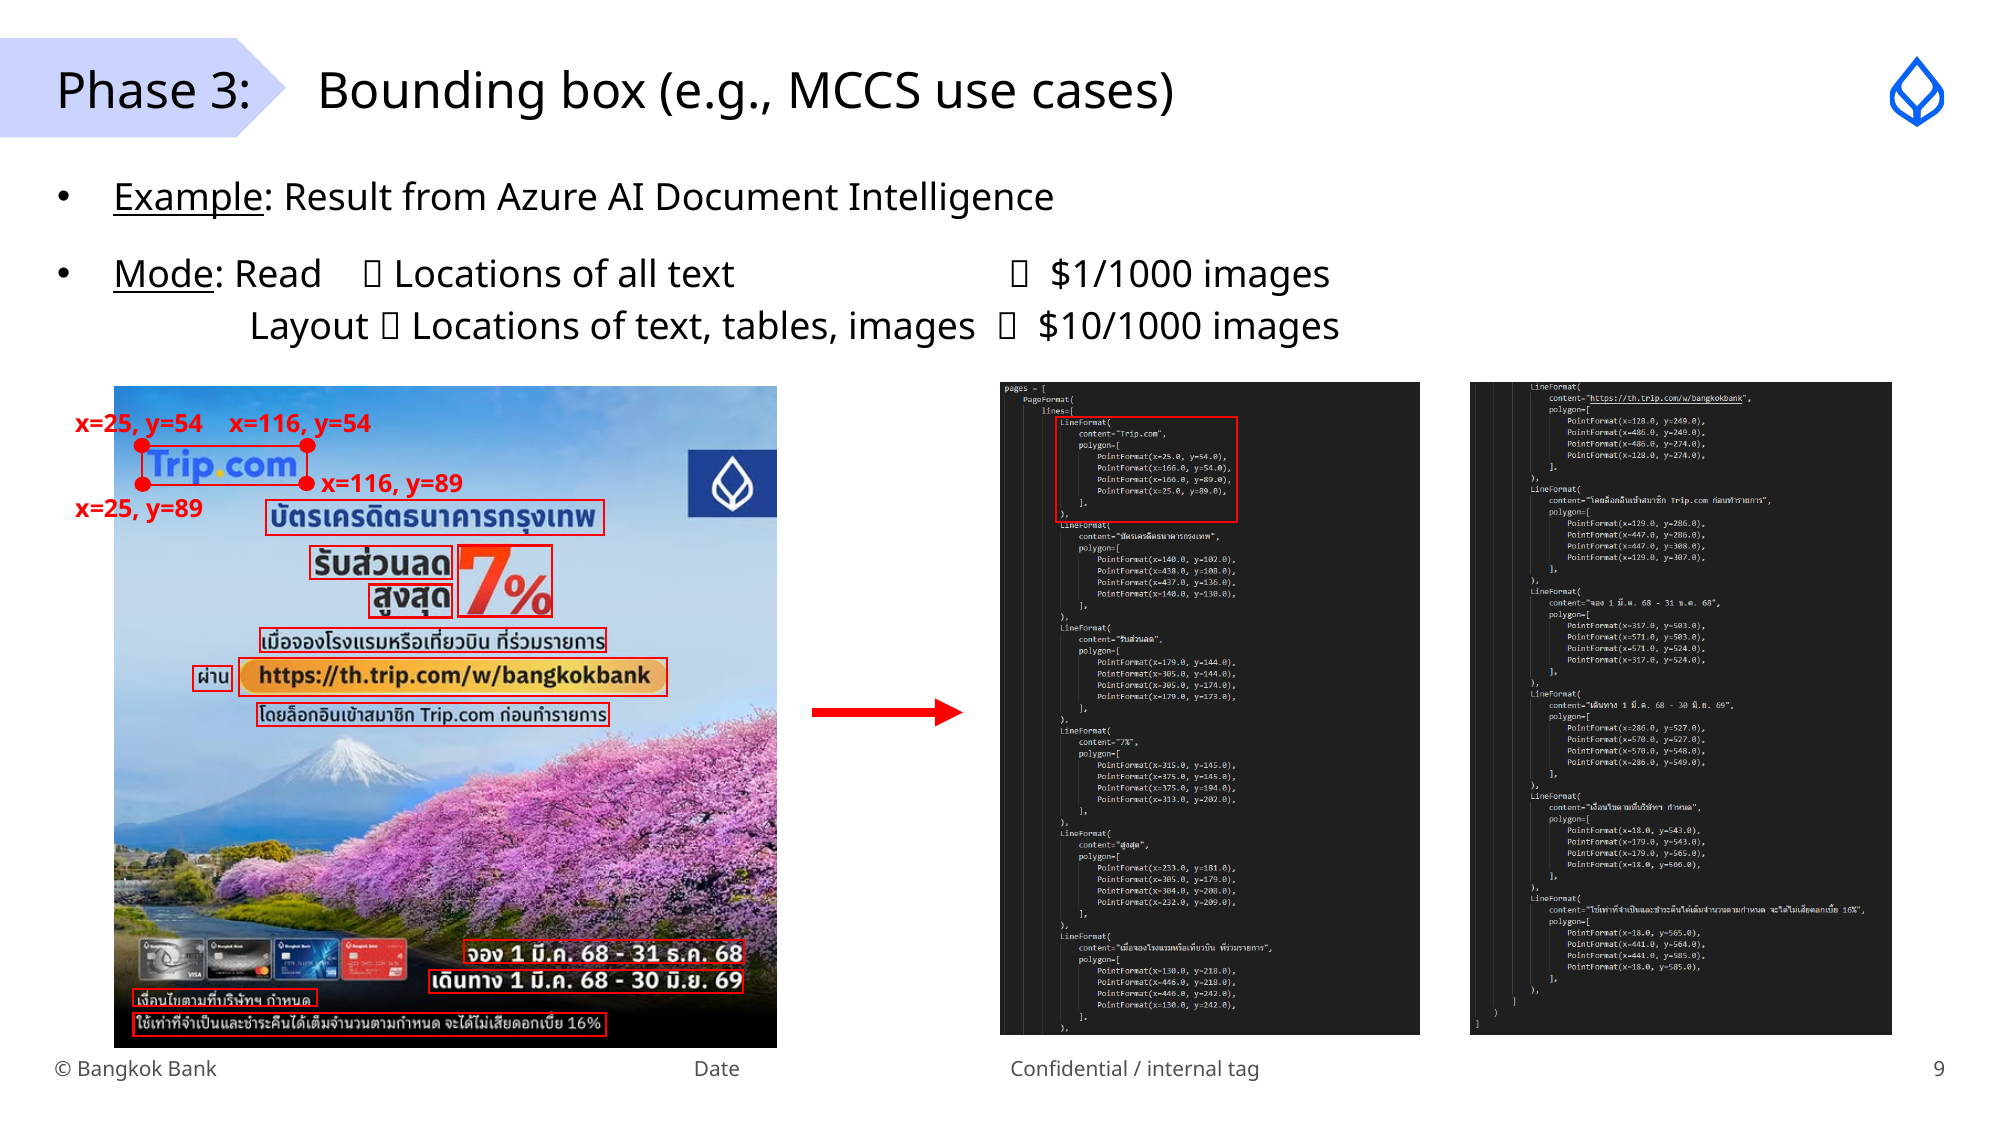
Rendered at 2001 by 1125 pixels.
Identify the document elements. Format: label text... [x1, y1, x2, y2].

picture [1889, 56, 1945, 127]
picture [114, 386, 777, 1048]
slide_number 9 [1803, 1055, 1945, 1085]
picture [1000, 382, 1420, 1035]
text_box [60, 399, 525, 531]
text_box Example: Result from Azure AI Document Intelligence Mode: Read  Locations of all text  $1/1000 images Layout  Locations of text, tables, images  $10/1000 images [57, 166, 1355, 350]
title Phase 3: Bounding box (e.g., MCCS use cases) [55, 55, 1761, 146]
text_box [0, 37, 255, 139]
picture [1470, 382, 1892, 1035]
slide_number Date [693, 1055, 831, 1085]
footer Confidential / internal tag [1010, 1055, 1626, 1085]
